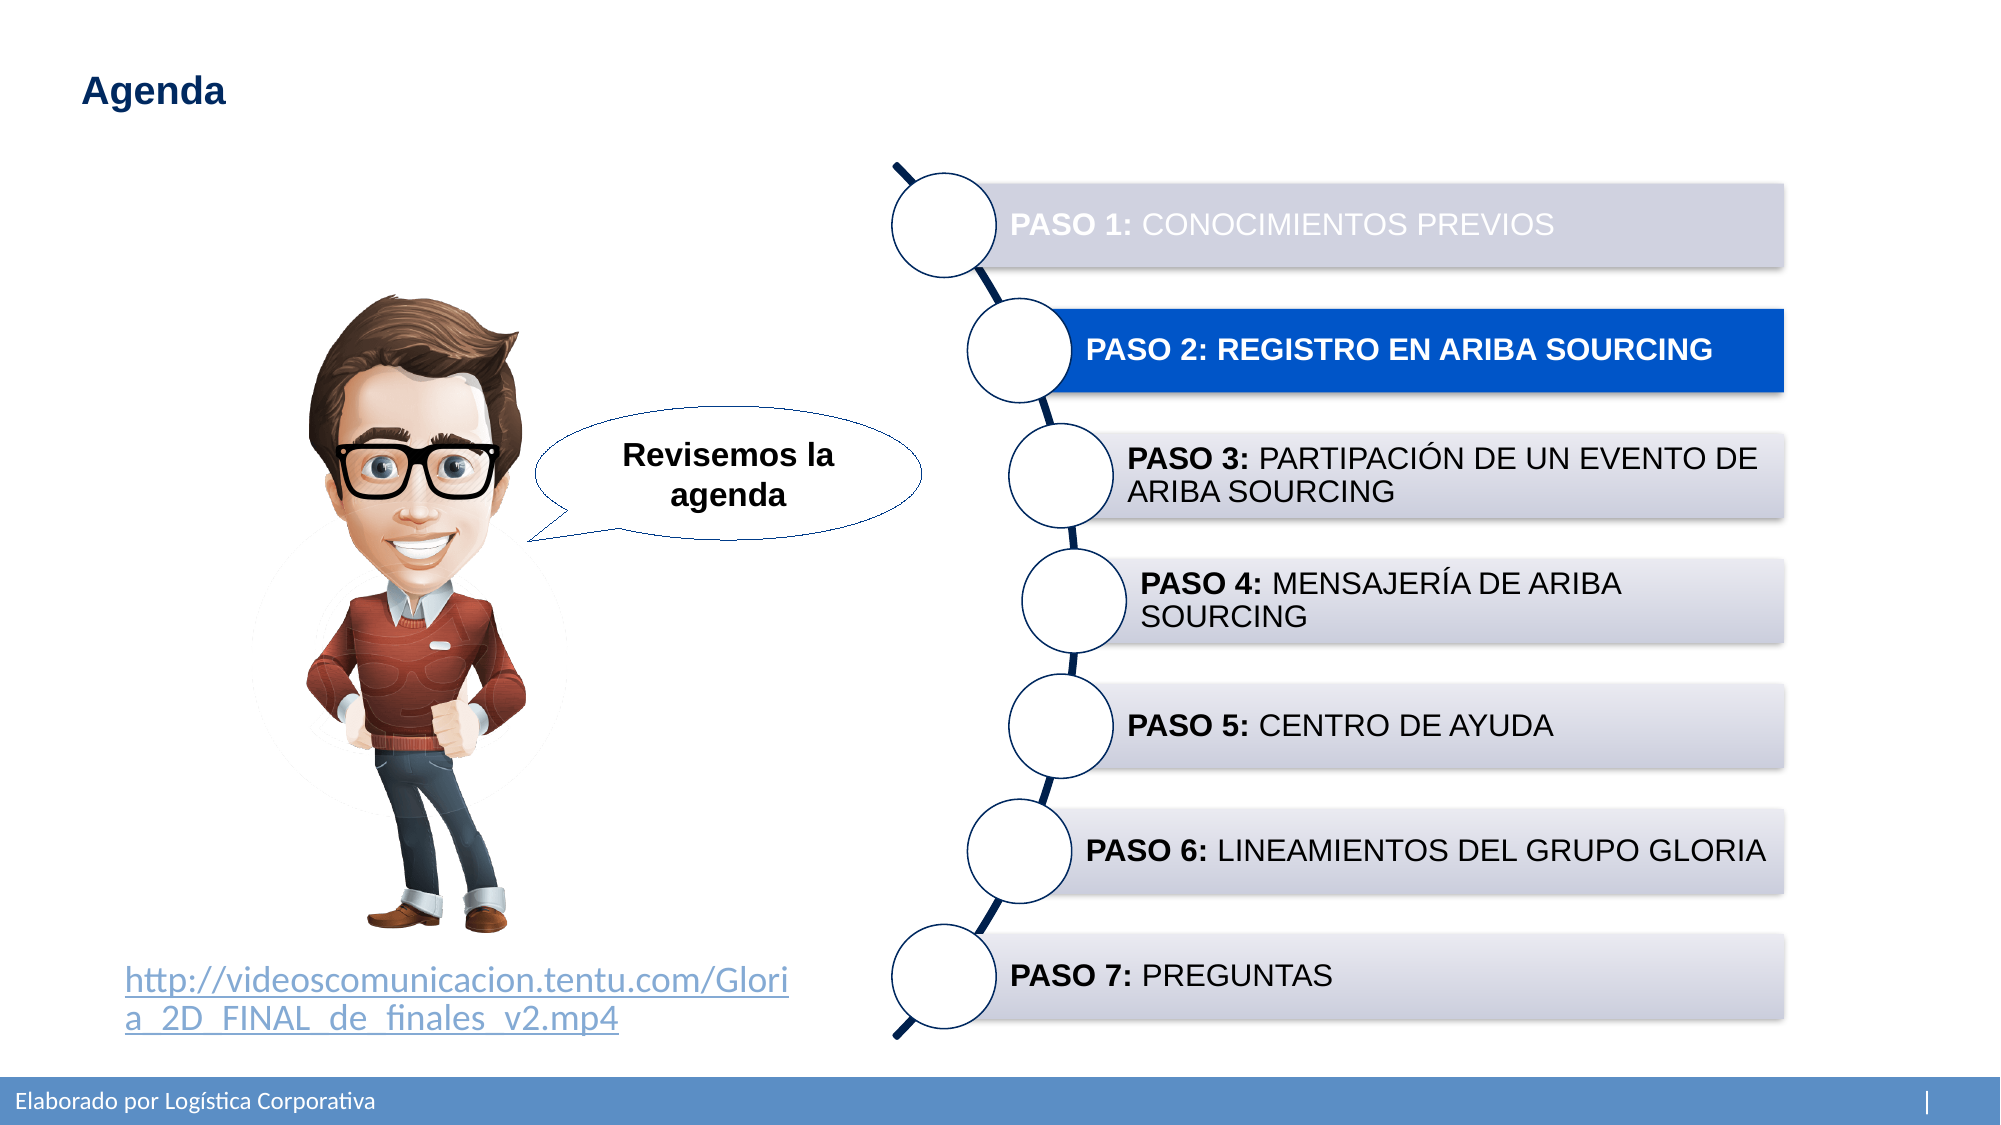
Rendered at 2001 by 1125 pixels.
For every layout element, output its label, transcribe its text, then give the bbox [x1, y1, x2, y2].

text_box Revisemos la agenda [616, 406, 874, 541]
text_box http://videoscomunicacion.tentu.com/Gloria_2D_FINAL_de_finales_v2.mp4 [109, 947, 811, 1008]
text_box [879, 141, 1797, 1061]
picture [223, 293, 611, 933]
title Agenda [80, 64, 1882, 226]
